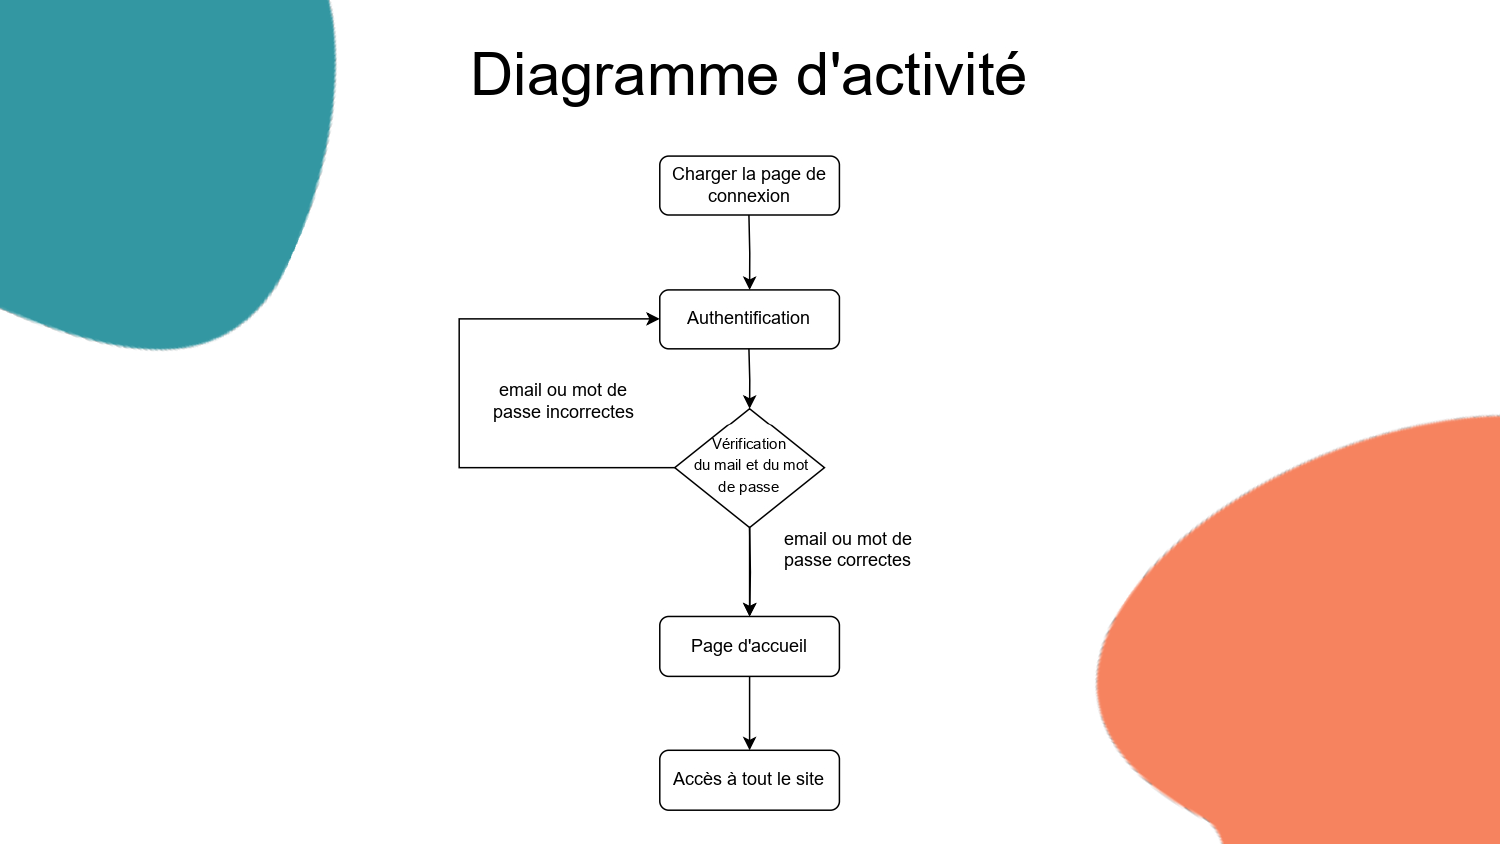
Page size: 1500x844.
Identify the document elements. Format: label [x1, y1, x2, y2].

picture [0, 0, 401, 485]
picture [426, 37, 1500, 844]
